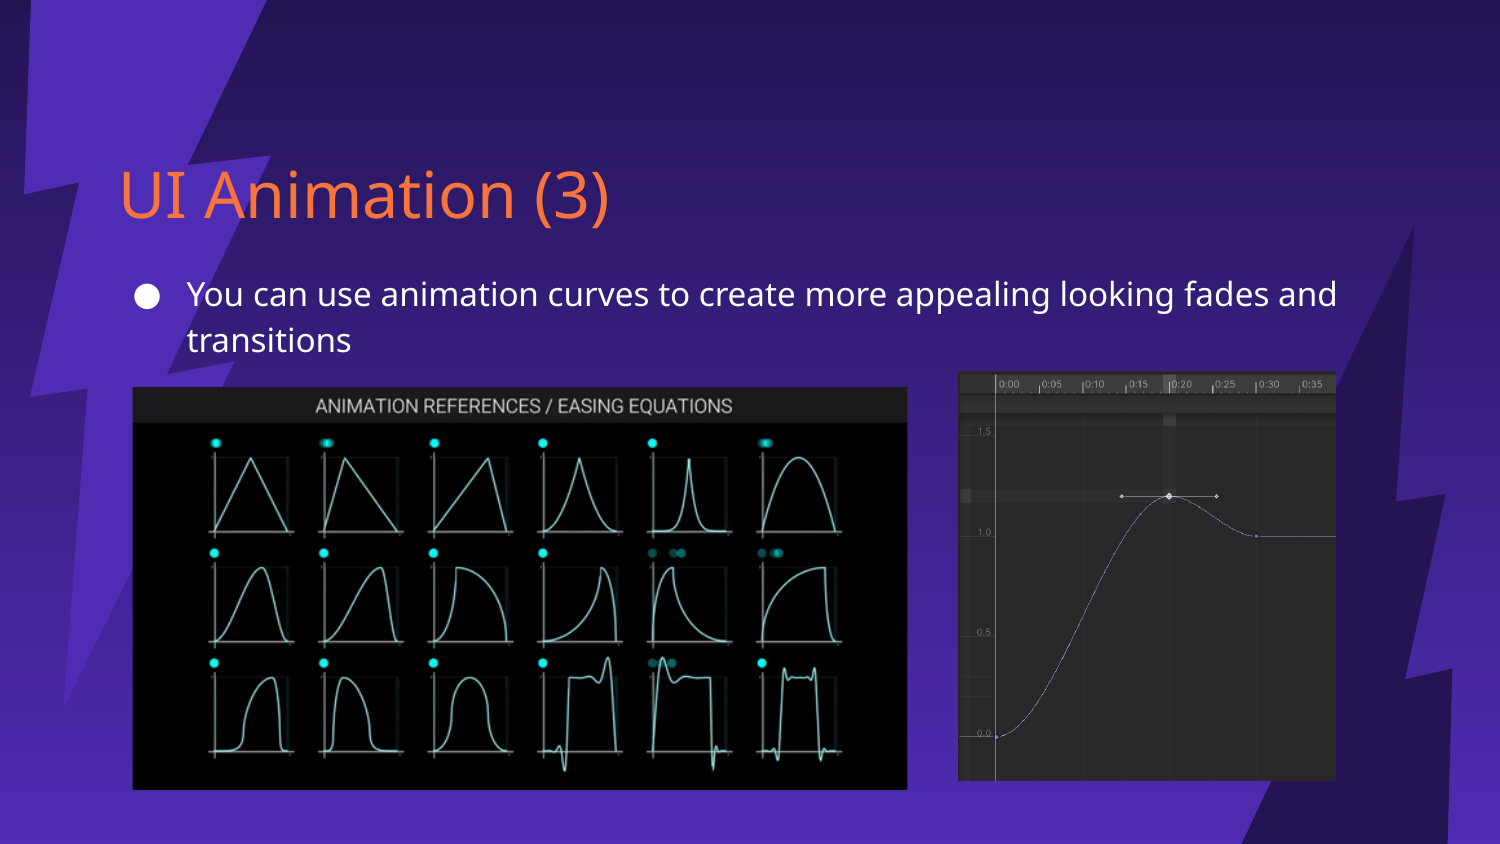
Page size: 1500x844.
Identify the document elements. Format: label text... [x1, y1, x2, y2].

picture [132, 387, 908, 790]
subtitle You can use animation curves to create more appealing looking fades and transitions [96, 252, 1422, 799]
picture [958, 371, 1337, 782]
title UI Animation (3) [103, 132, 1173, 252]
